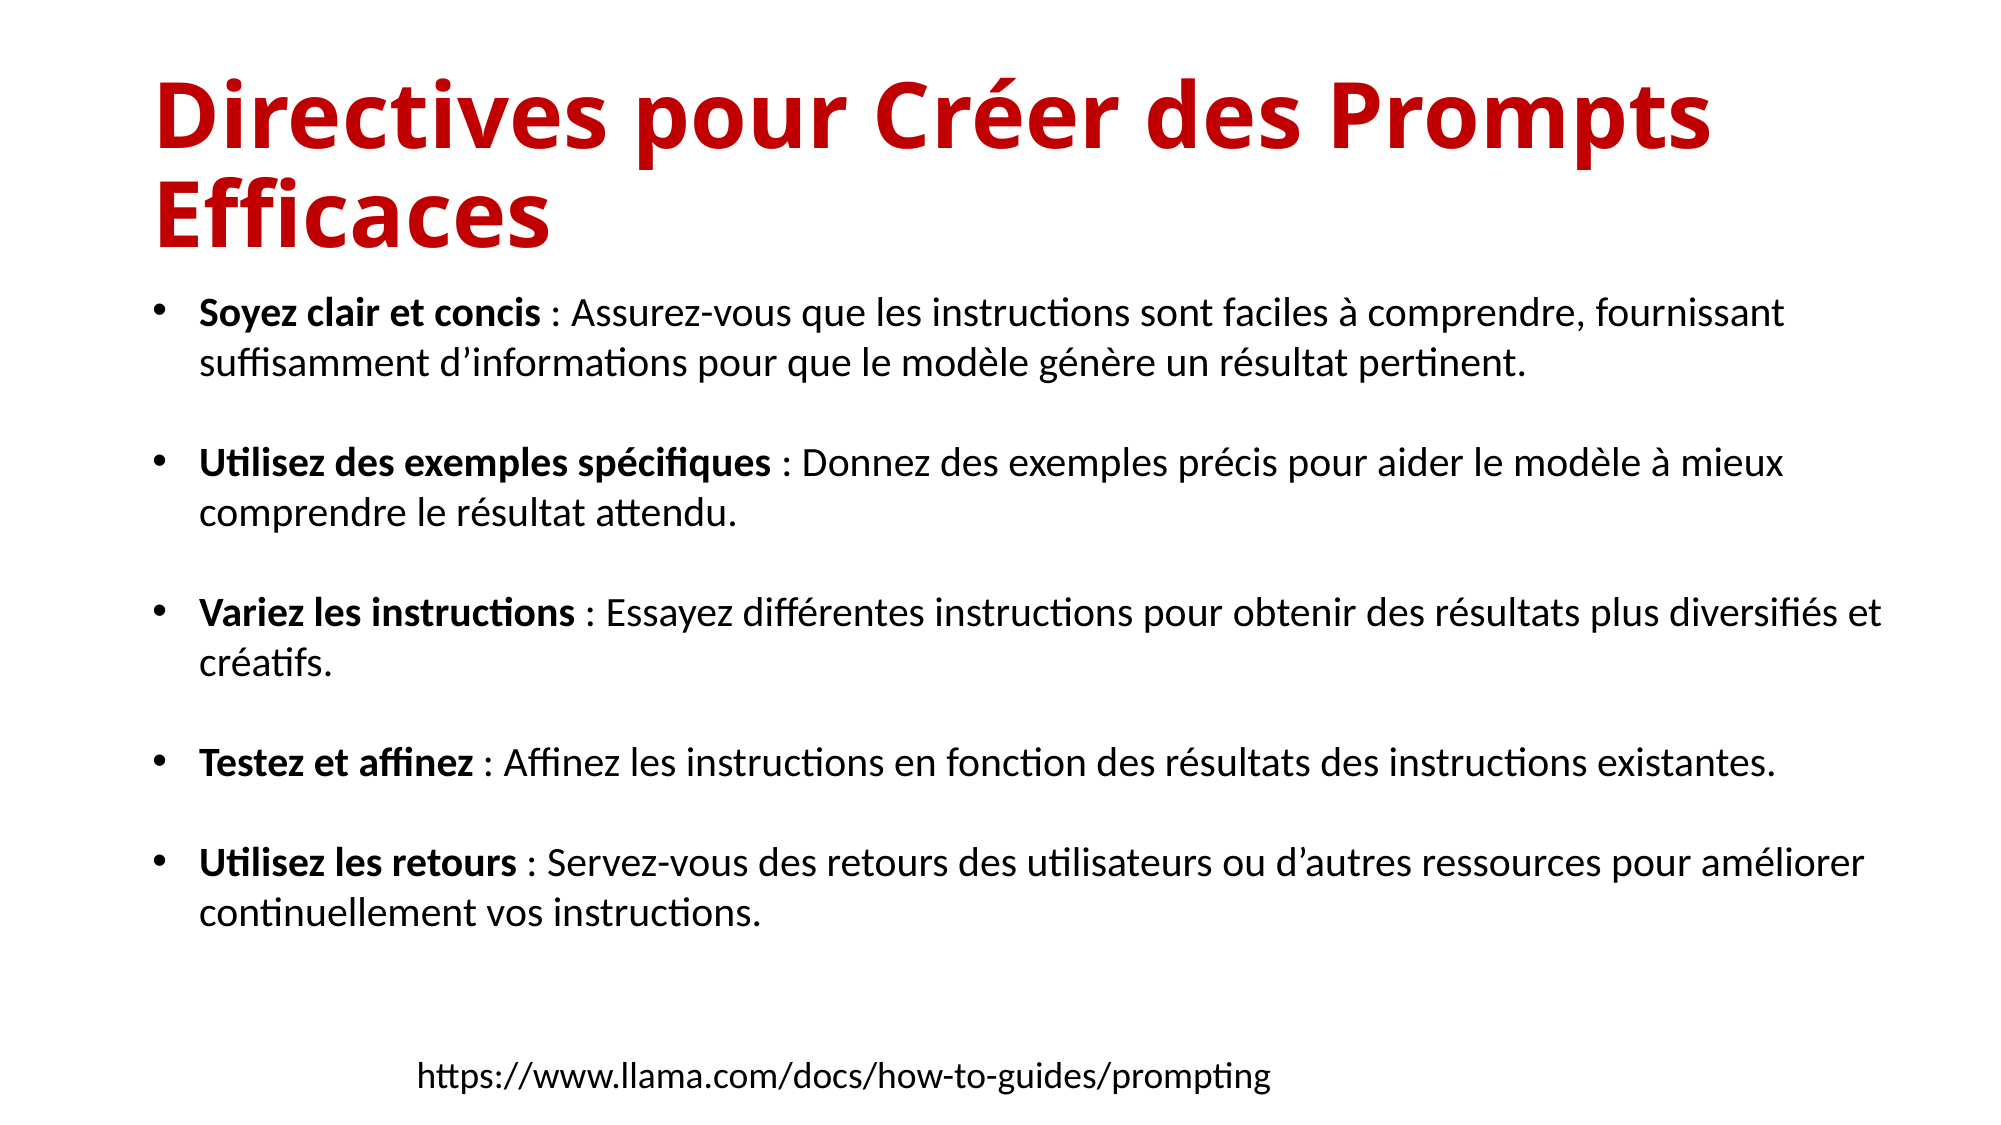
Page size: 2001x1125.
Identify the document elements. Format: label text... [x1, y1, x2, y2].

text_box https://www.llama.com/docs/how-to-guides/prompting [401, 1043, 1402, 1103]
text_box Soyez clair et concis : Assurez-vous que les instructions sont faciles à comprendre, fournissant suffisamment d’informations pour que le modèle génère un résultat pertinent. Utilisez des exemples spécifiques : Donnez des exemples précis pour aider le modèle à mieux comprendre le résultat attendu. Variez les instructions : Essayez différentes instructions pour obtenir des résultats plus diversifiés et créatifs. Testez et affinez : Affinez les instructions en fonction des résultats des instructions existantes. Utilisez les retours : Servez-vous des retours des utilisateurs ou d’autres ressources pour améliorer continuellement vos instructions. [137, 277, 1914, 943]
title Directives pour Créer des Prompts Efficaces [137, 59, 1863, 277]
